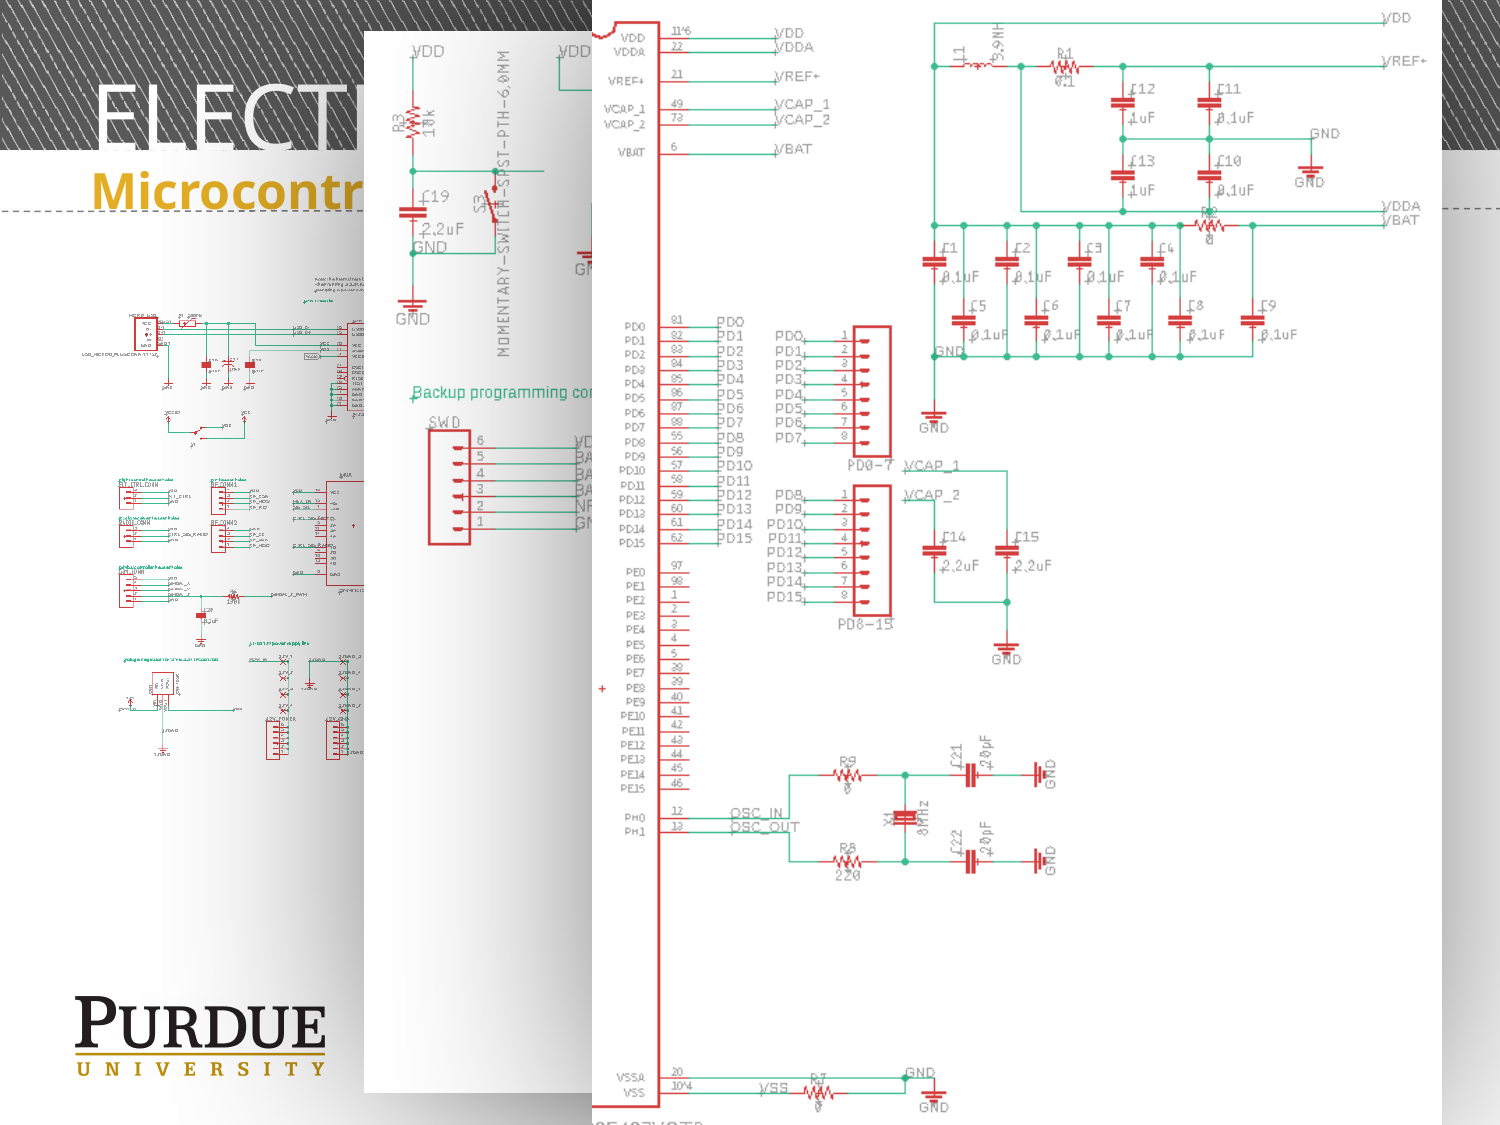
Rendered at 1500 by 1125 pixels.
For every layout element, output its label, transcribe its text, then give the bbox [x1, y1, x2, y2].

list Microcontroller Connection [75, 151, 209, 225]
picture [75, 996, 325, 1076]
picture [2, 0, 1500, 1125]
title ELECTRICAL SCHEMATIC [75, 51, 226, 151]
